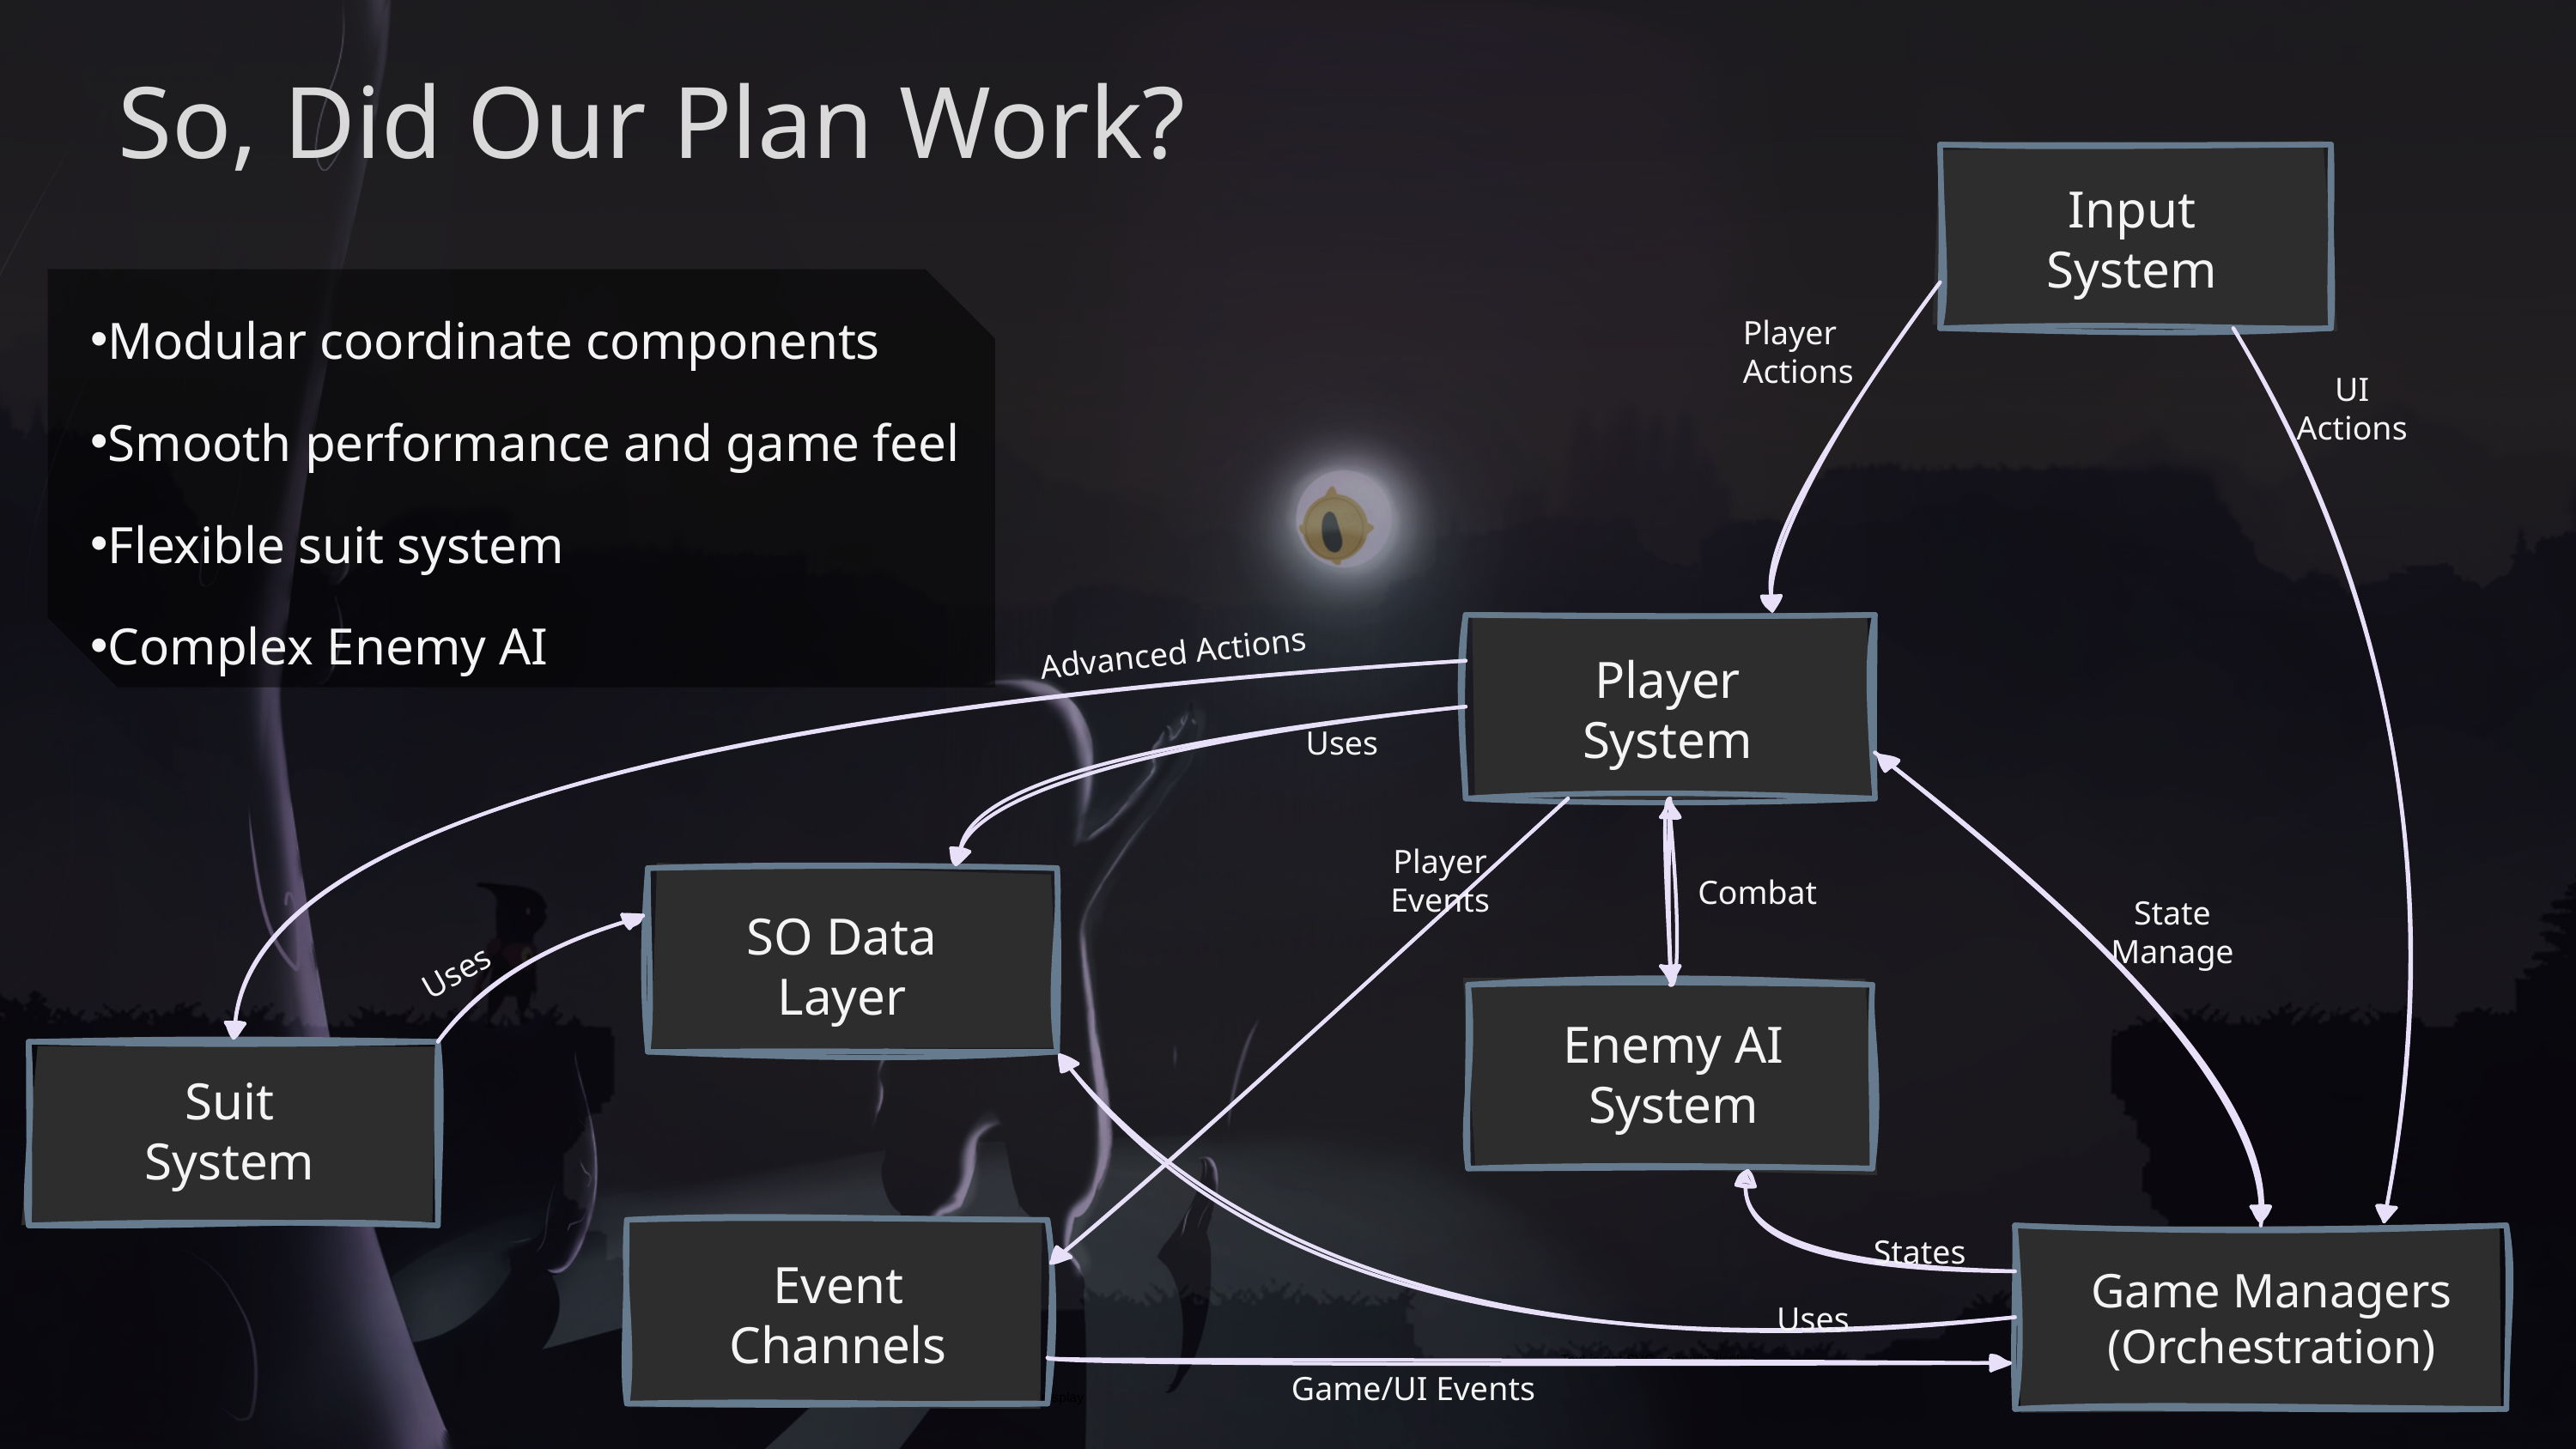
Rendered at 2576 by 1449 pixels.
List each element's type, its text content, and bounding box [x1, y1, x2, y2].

text_box [0, 0, 2576, 1449]
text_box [21, 140, 2529, 1415]
title So, Did Our Plan Work? [64, 39, 1224, 137]
